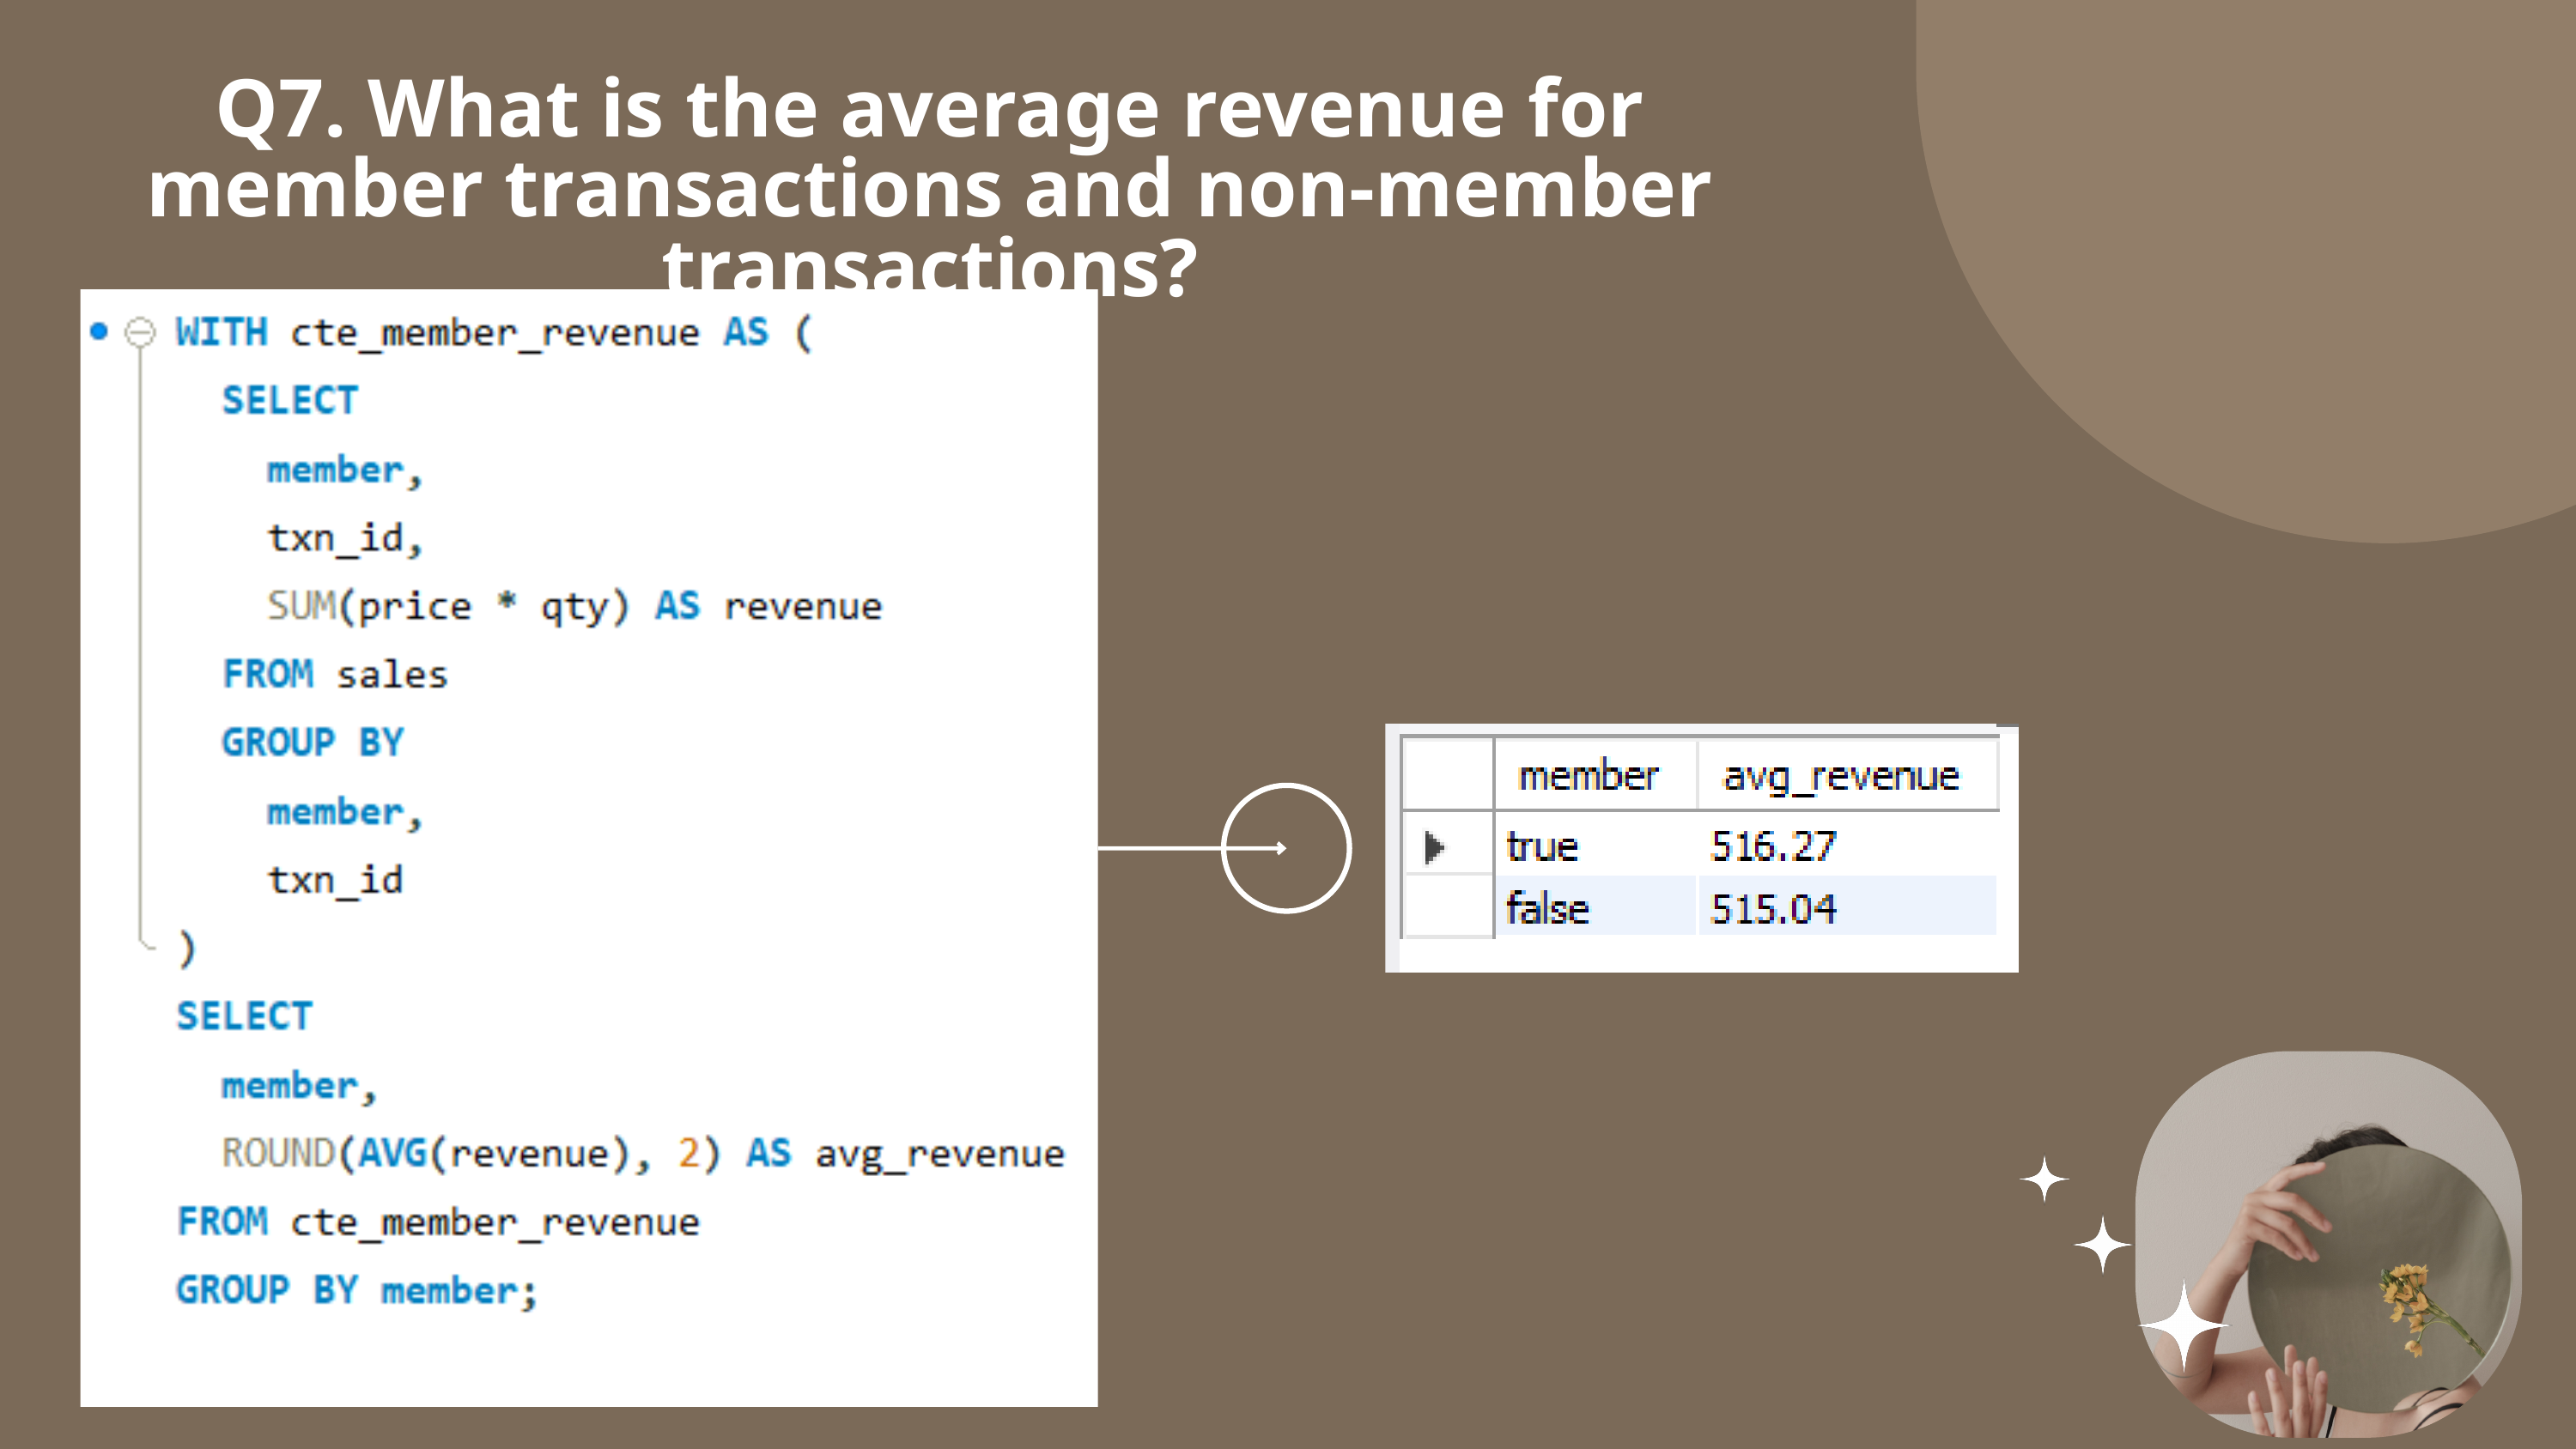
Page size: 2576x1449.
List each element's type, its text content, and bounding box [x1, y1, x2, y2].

text_box [80, 312, 1098, 1407]
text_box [1223, 785, 1350, 912]
text_box Q7. What is the average revenue for member transactions and non-member transactions? [44, 72, 1816, 312]
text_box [2135, 1051, 2523, 1439]
text_box [2018, 1152, 2071, 1206]
text_box [1385, 724, 2019, 973]
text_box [1916, 0, 2576, 544]
text_box [2070, 1212, 2130, 1277]
